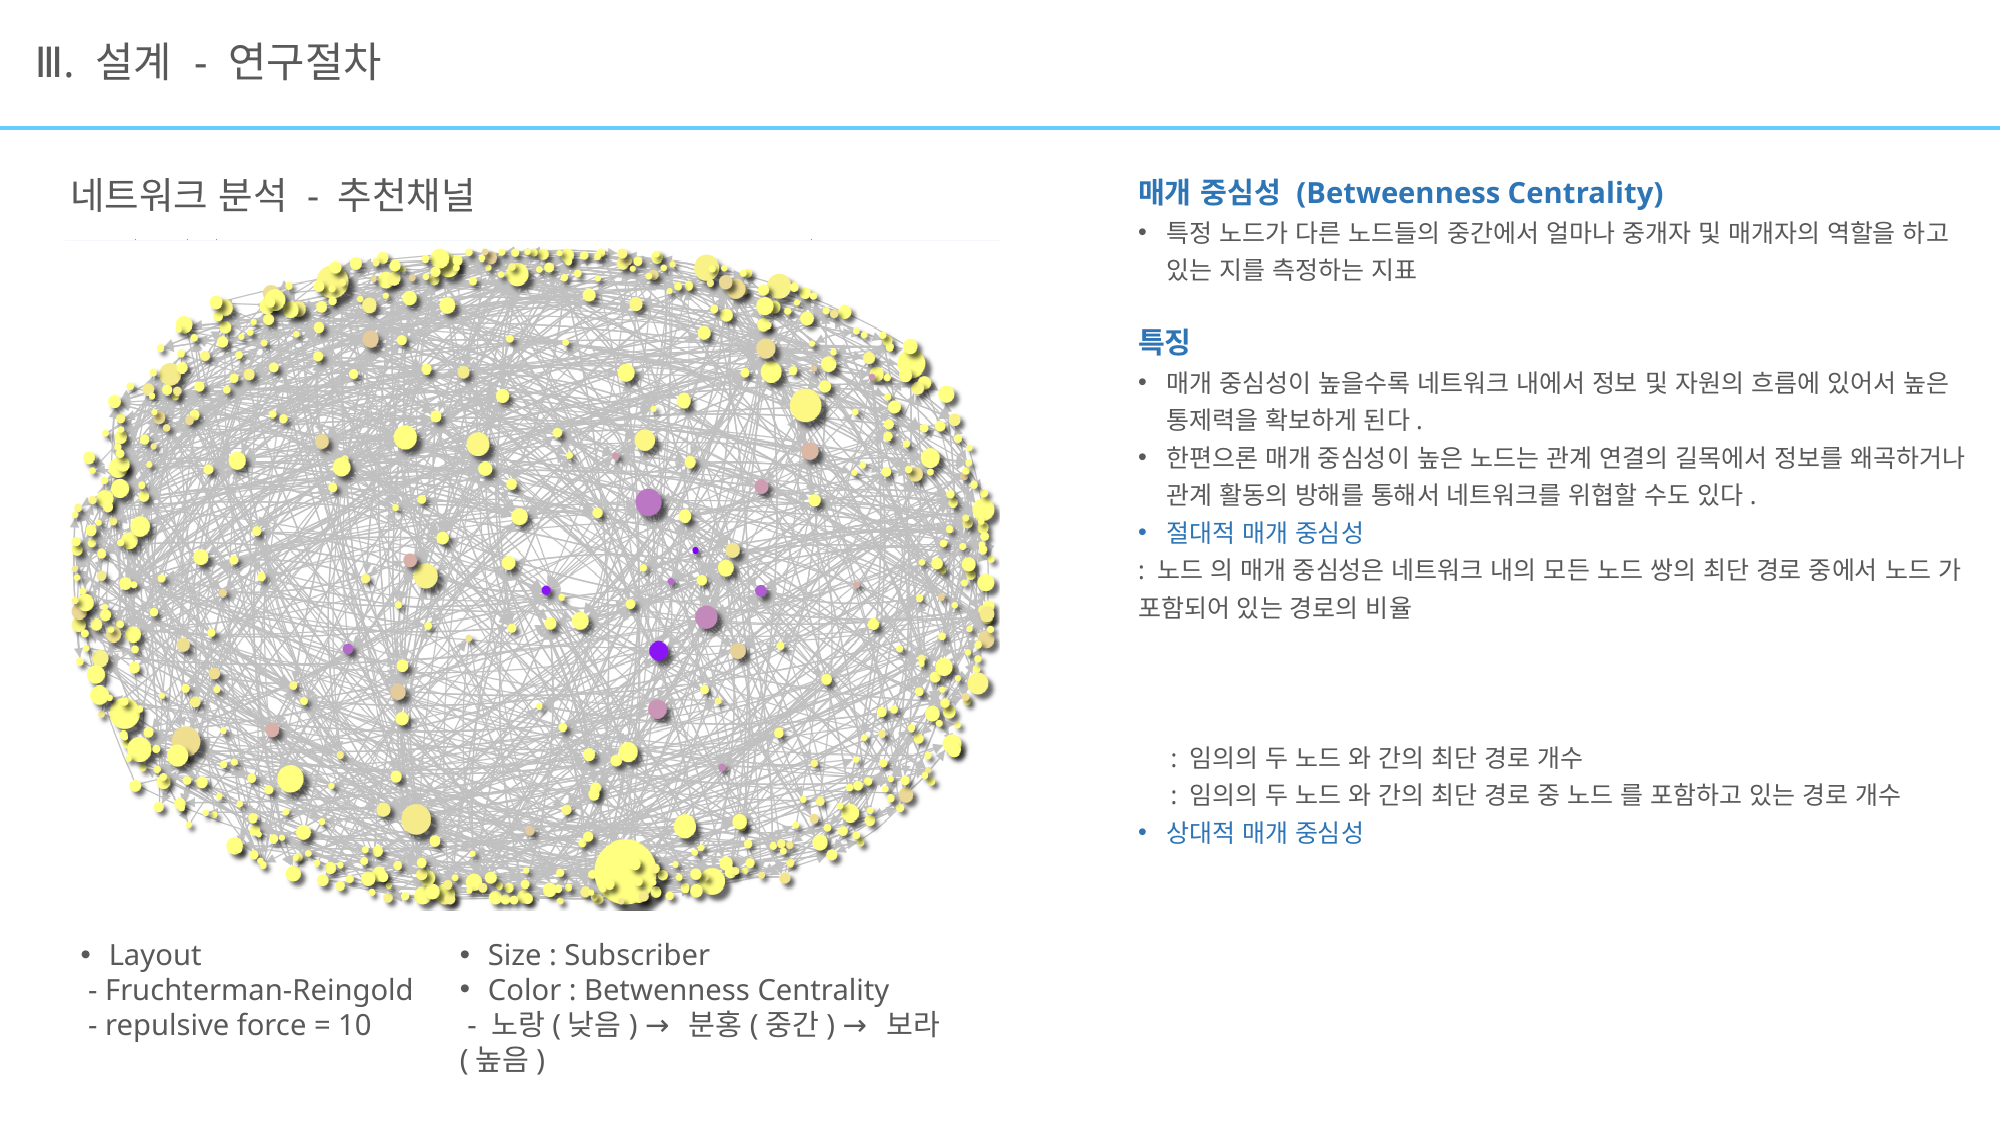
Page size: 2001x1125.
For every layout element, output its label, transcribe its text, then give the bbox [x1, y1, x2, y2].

text_box 네트워크 분석 - 추천채널 [55, 164, 697, 225]
title Ⅲ. 설계 - 연구절차 [19, 14, 510, 114]
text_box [65, 239, 1001, 1051]
